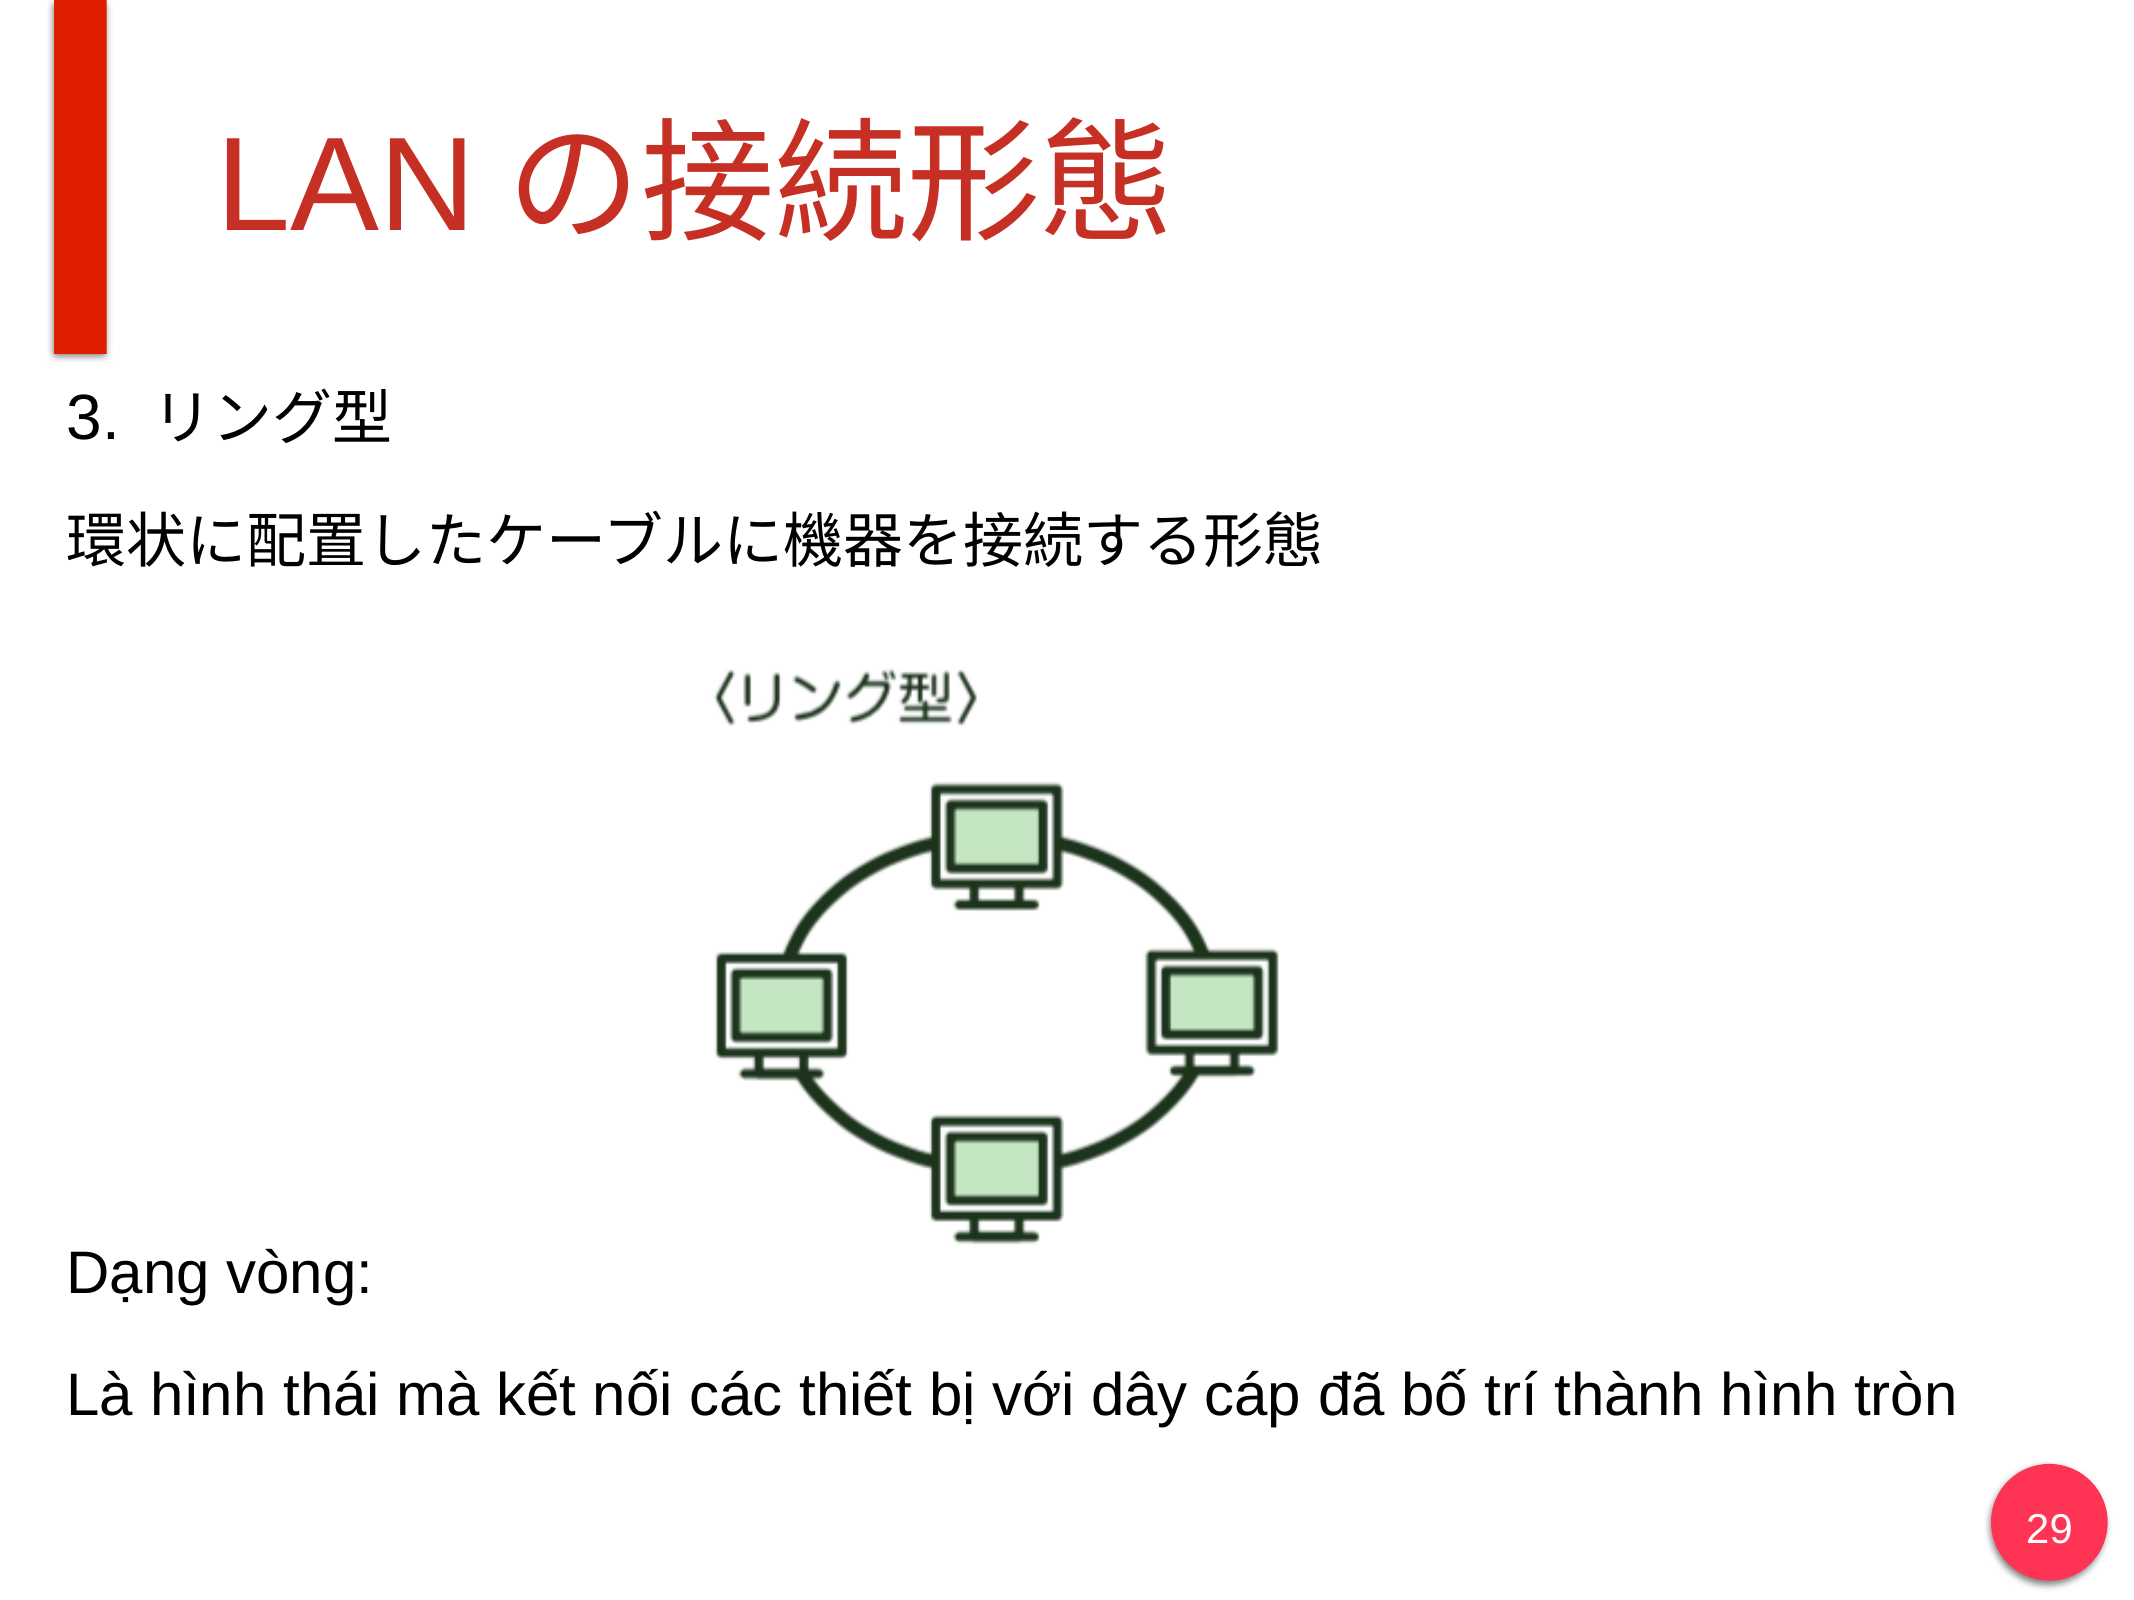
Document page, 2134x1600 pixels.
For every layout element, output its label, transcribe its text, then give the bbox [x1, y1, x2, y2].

picture [647, 606, 1388, 1345]
title LANの接続形態 [208, 18, 2030, 336]
slide_number 29 [2012, 1493, 2087, 1600]
text_box 3. リング型 環状に配置したケーブルに機器を接続する形態 Dạng vòng: Là hình thái mà kết nối các thiết bị với dây cáp đã bố trí thành hình tròn [58, 355, 1980, 1473]
